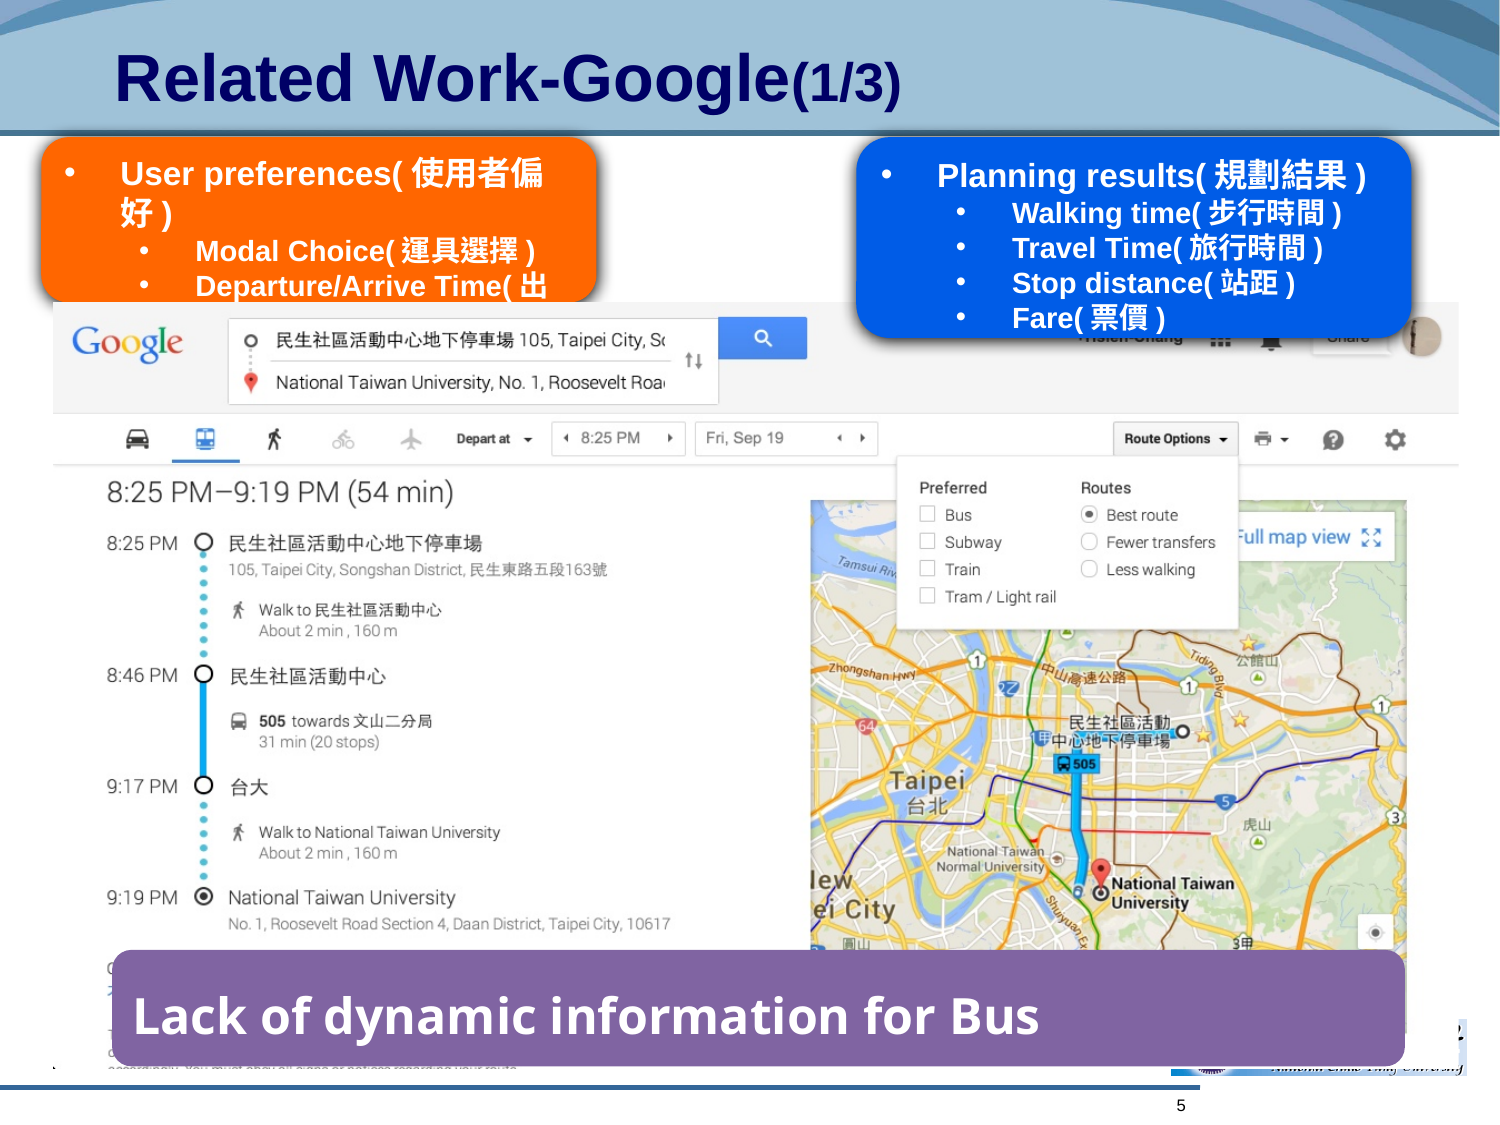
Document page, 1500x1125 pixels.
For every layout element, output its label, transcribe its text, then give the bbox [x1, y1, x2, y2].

picture [0, 0, 1500, 136]
slide_number 5 [1024, 1087, 1338, 1113]
picture [52, 302, 1467, 1076]
text_box Planning results(規劃結果) Walking time(步行時間) Travel Time(旅行時間) Stop distance(站距) Fare(票價) [856, 137, 1412, 300]
text_box User preferences(使用者偏好) Modal Choice(運具選擇) Departure/Arrive Time(出發/抵達時間) [41, 137, 597, 300]
title Related Work-Google(1/3) [99, 37, 1500, 113]
